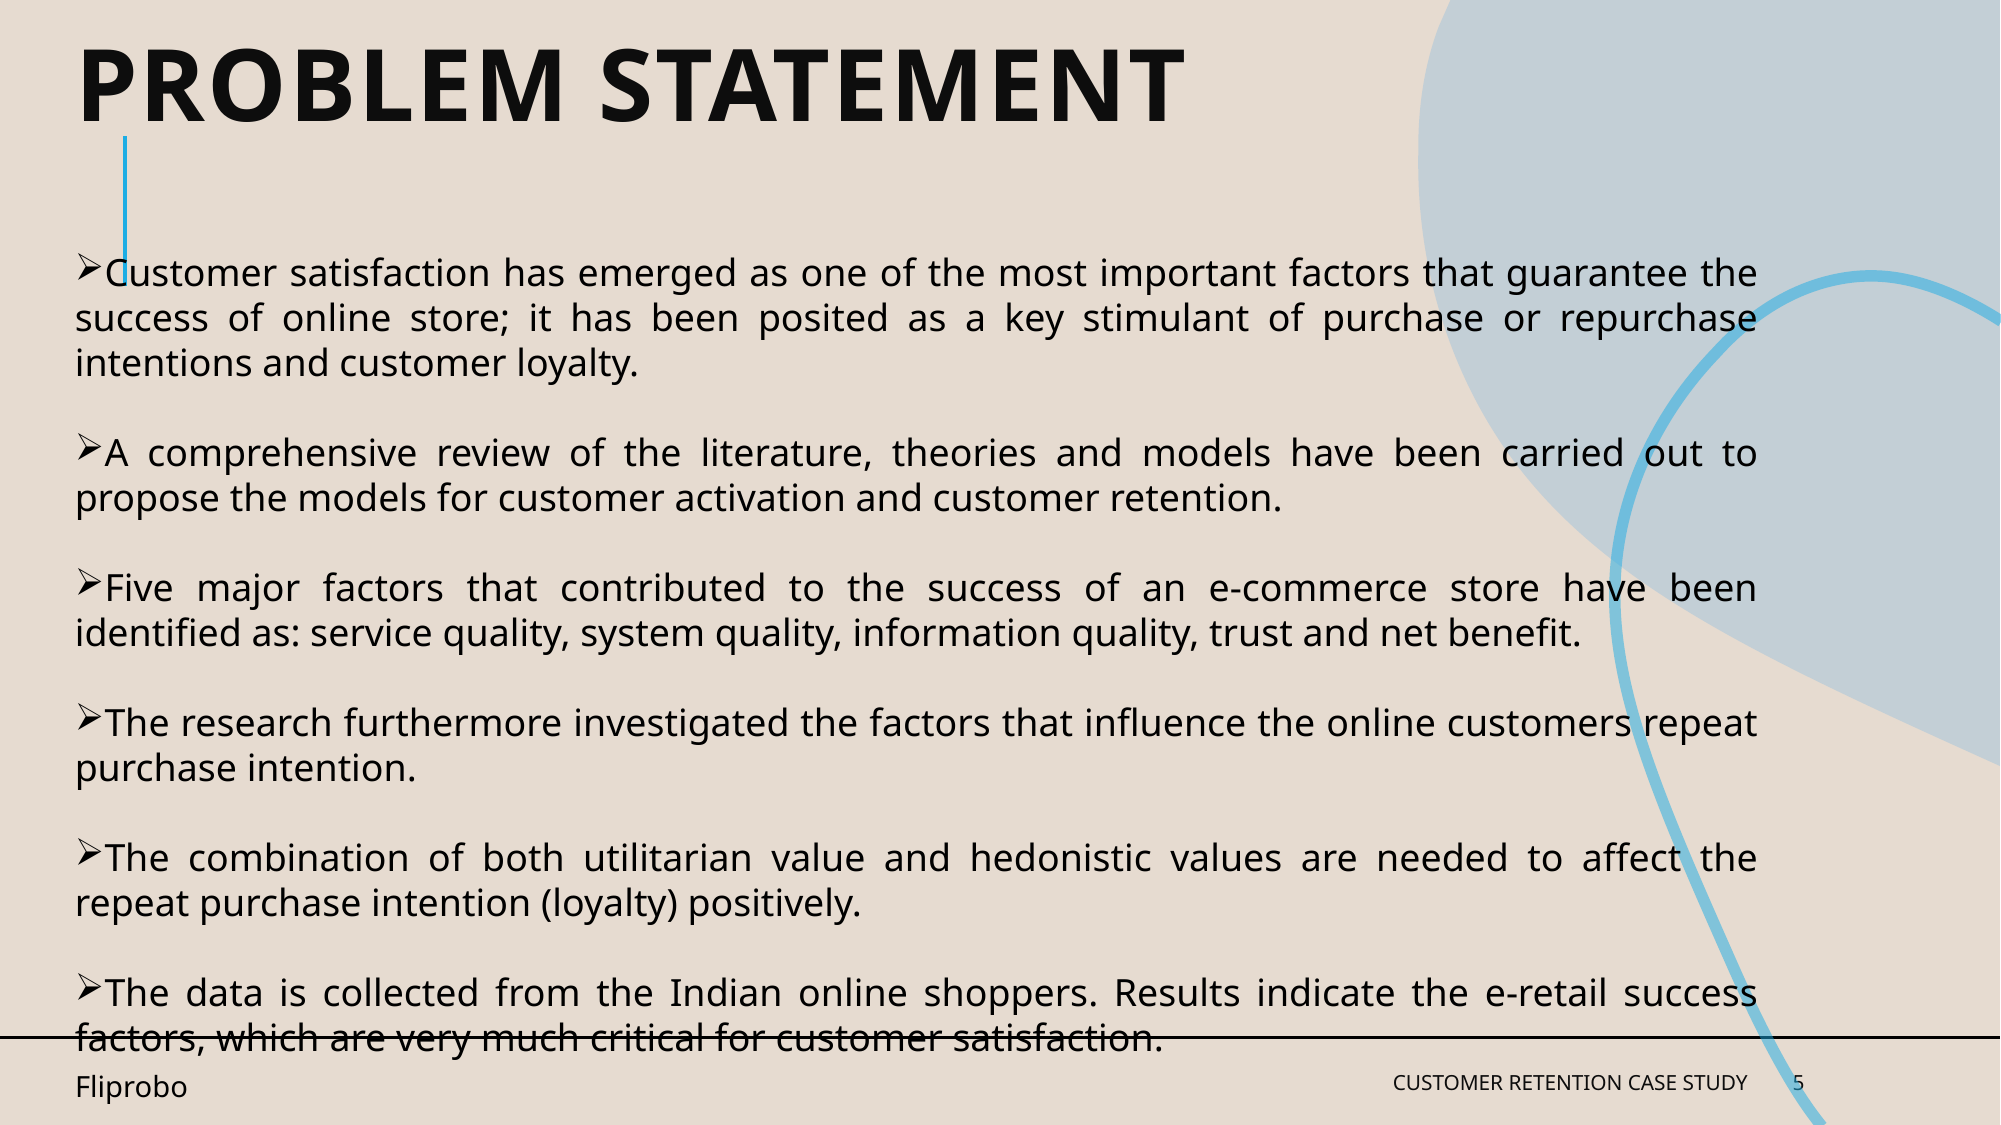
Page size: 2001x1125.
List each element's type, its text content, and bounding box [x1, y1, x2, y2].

footer Customer Retention Case Study [794, 1067, 1763, 1107]
text_box Fliprobo [60, 1060, 222, 1112]
text_box Customer satisfaction has emerged as one of the most important factors that guarantee the success of online store; it has been posited as a key stimulant of purchase or repurchase intentions and customer loyalty. A comprehensive review of the literature, theories and models have been carried out to propose the models for customer activation and customer retention. Five major factors that contributed to the success of an e-commerce store have been identified as: service quality, system quality, information quality, trust and net benefit. The research furthermore investigated the factors that influence the online customers repeat purchase intention. The combination of both utilitarian value and hedonistic values are needed to affect the repeat purchase intention (loyalty) positively. The data is collected from the Indian online shoppers. Results indicate the e-retail success factors, which are very much critical for customer satisfaction. [59, 241, 1775, 1067]
slide_number 5 [1777, 1061, 1938, 1107]
title Problem Statement [60, 36, 1785, 148]
